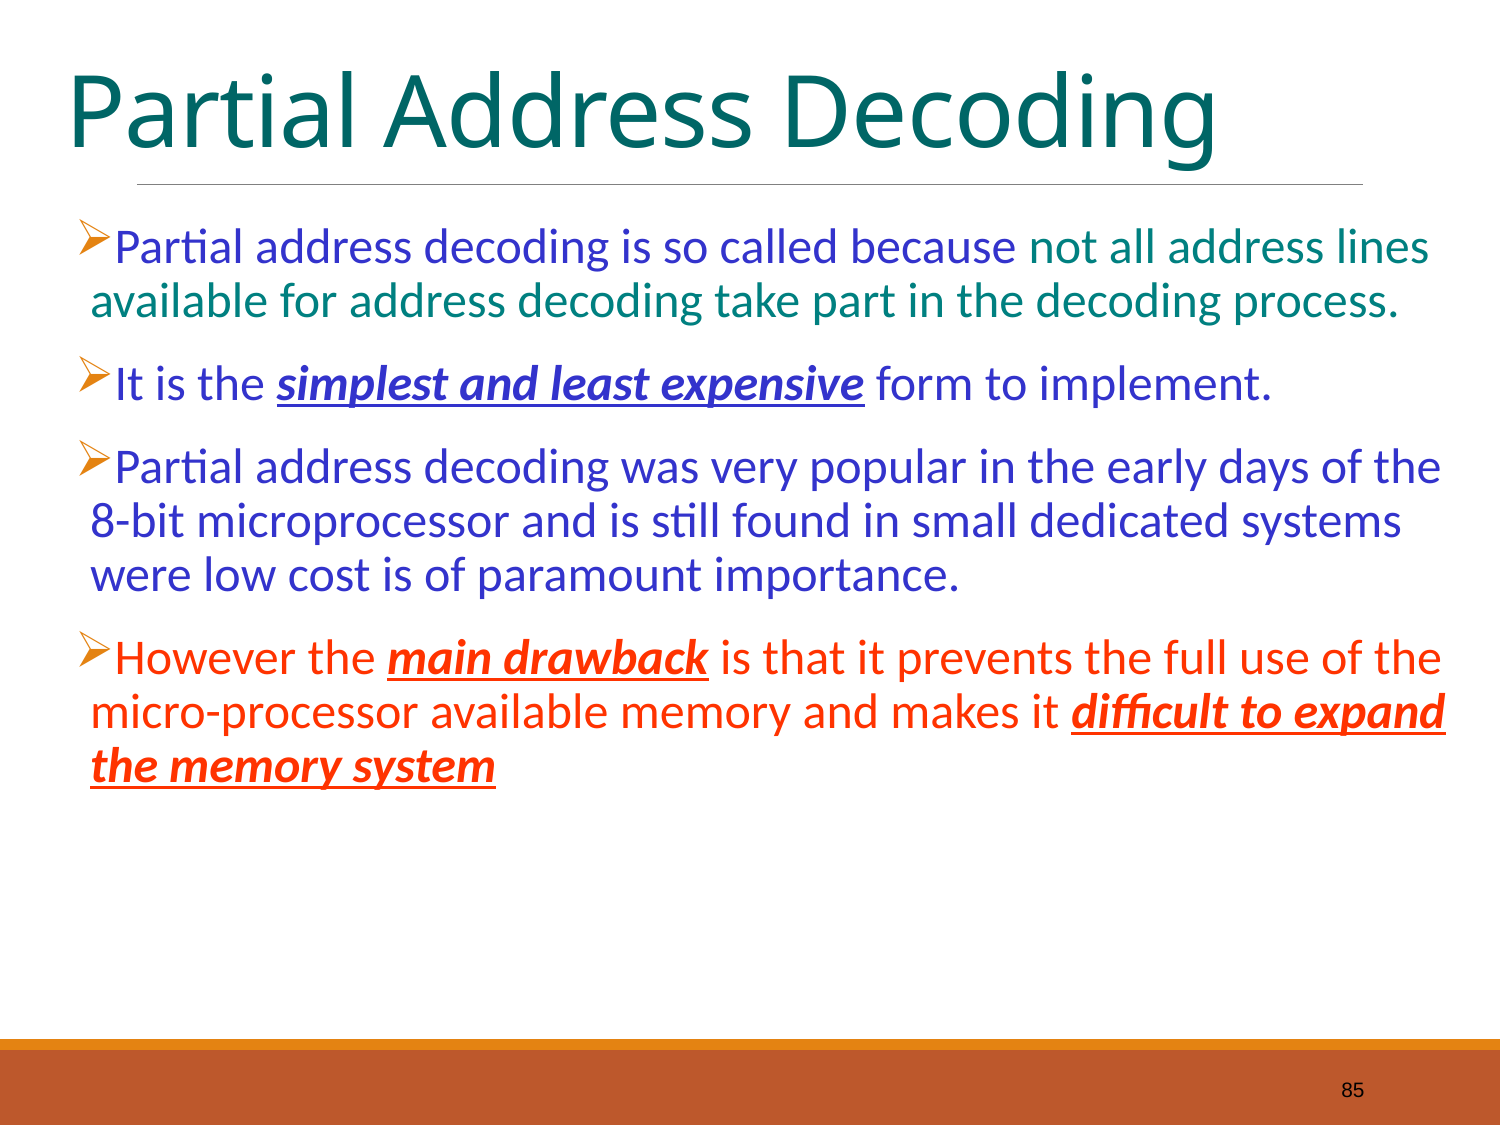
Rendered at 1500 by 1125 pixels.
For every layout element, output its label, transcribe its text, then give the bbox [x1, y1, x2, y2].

title Partial Address Decoding [50, 50, 1325, 175]
list Partial address decoding is so called because not all address lines available for address decoding take part in the decoding process. It is the simplest and least expensive form to implement. Partial address decoding was very popular in the early days of the 8-bit microprocessor and is still found in small dedicated systems were low cost is of paramount importance. However the main drawback is that it prevents the full use of the micro-processor available memory and makes it difficult to expand the memory system [75, 212, 1463, 975]
slide_number 85 [1218, 1059, 1380, 1120]
